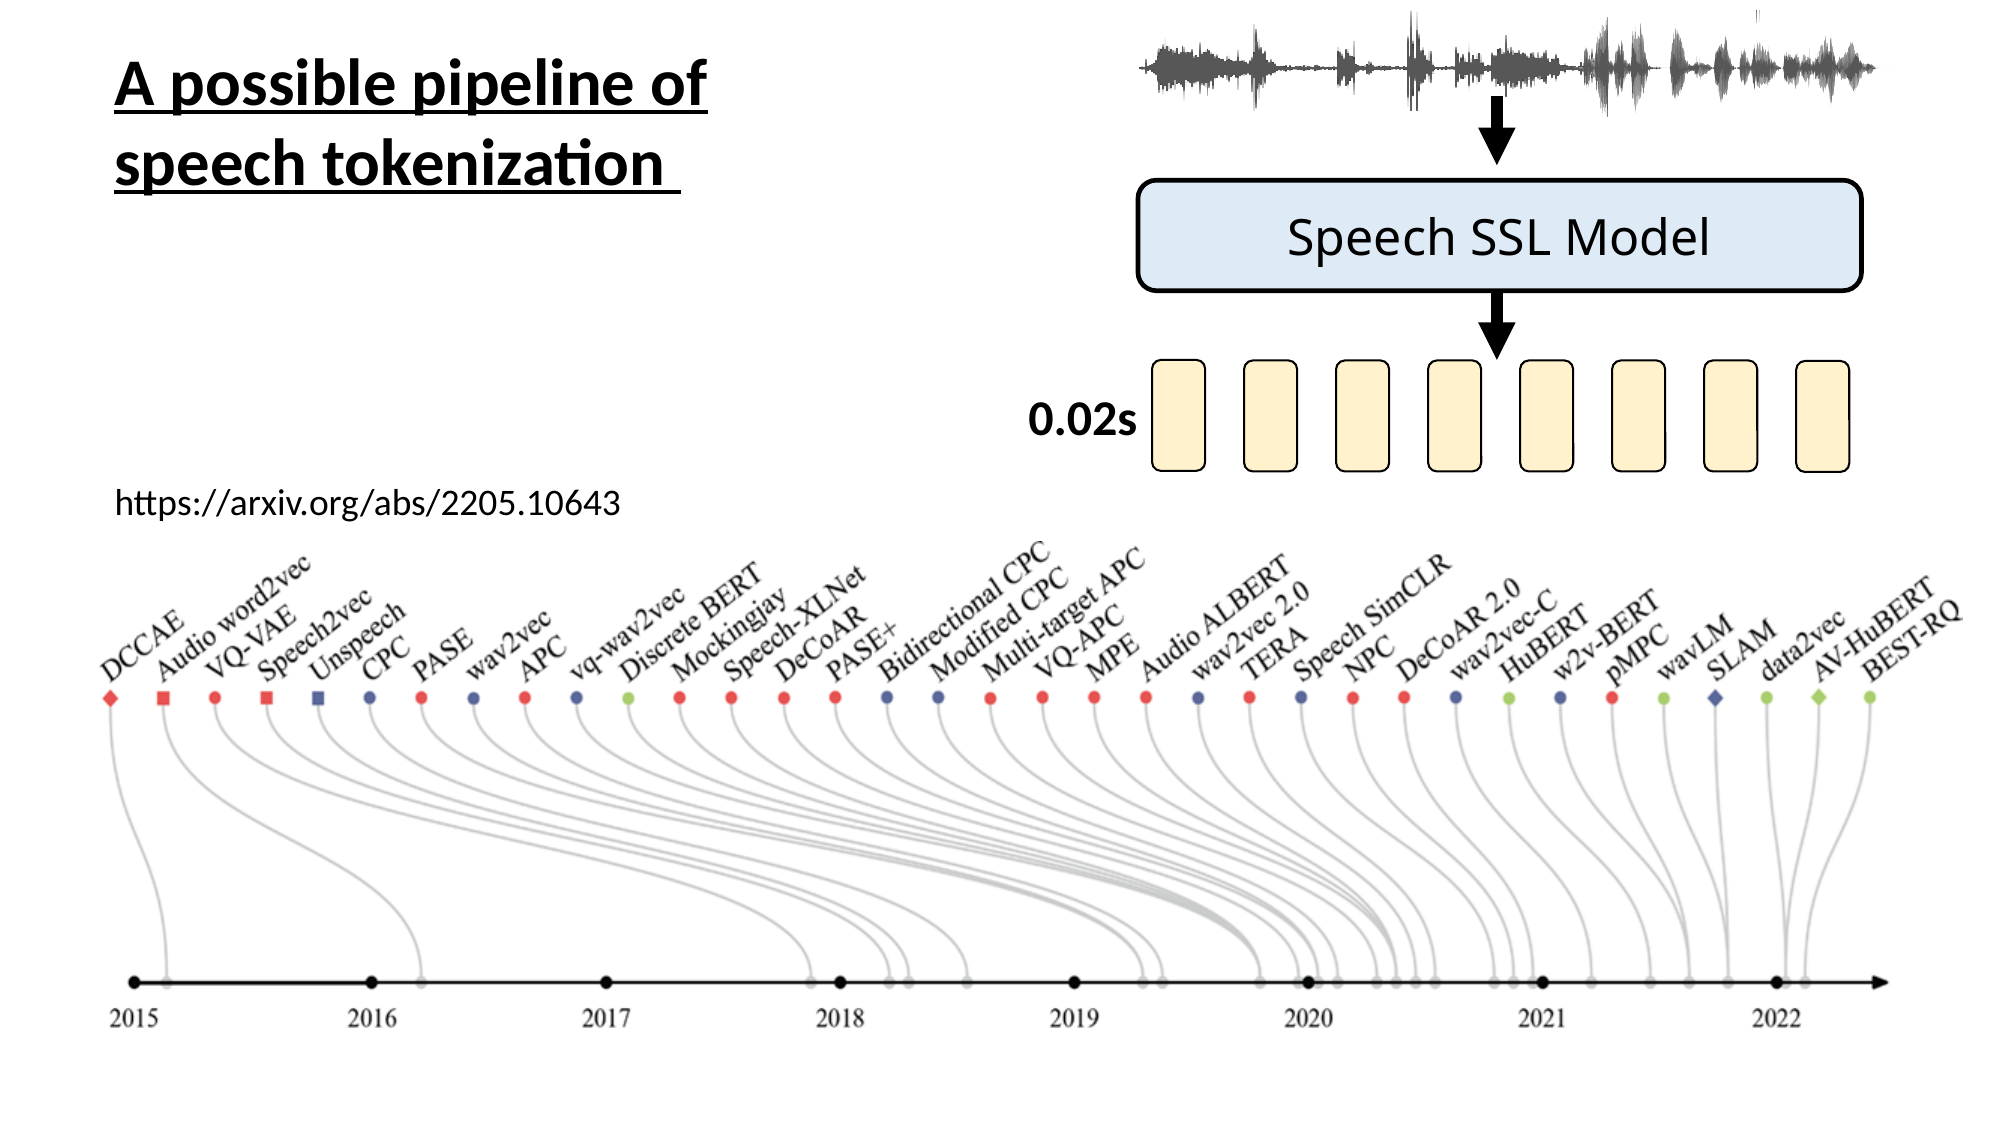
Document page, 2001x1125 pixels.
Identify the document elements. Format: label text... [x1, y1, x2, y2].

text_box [1126, 0, 1901, 121]
text_box [1427, 359, 1483, 473]
text_box [1243, 359, 1299, 473]
text_box https://arxiv.org/abs/2205.10643 [99, 470, 1100, 531]
text_box [1151, 358, 1207, 472]
text_box [1703, 359, 1759, 473]
text_box Speech SSL Model [1137, 180, 1862, 291]
text_box [1335, 359, 1391, 473]
text_box 0.02s [972, 377, 1152, 453]
text_box A possible pipeline of speech tokenization [99, 31, 731, 207]
picture [99, 541, 1963, 1052]
text_box [1795, 359, 1851, 474]
text_box [1611, 359, 1667, 473]
text_box [1519, 359, 1575, 473]
